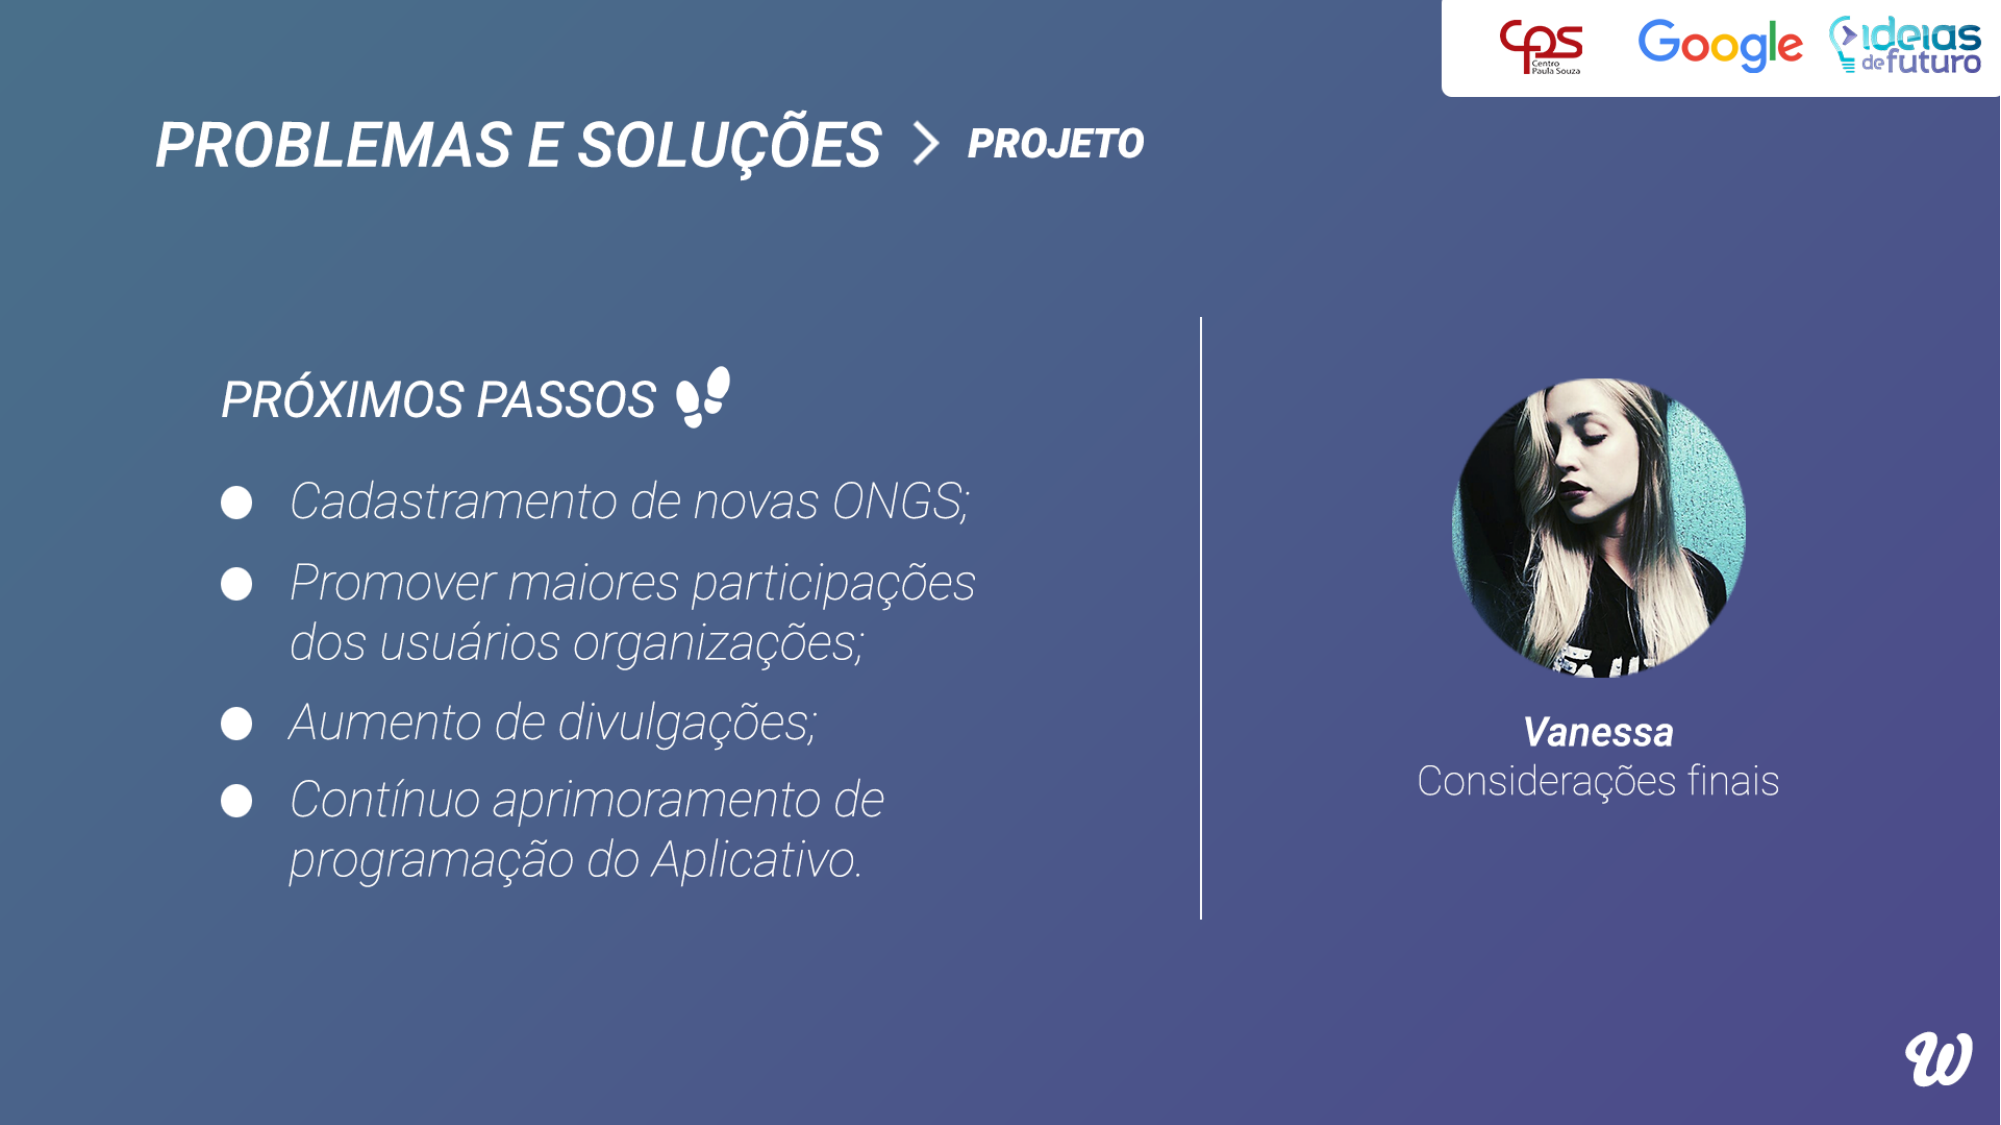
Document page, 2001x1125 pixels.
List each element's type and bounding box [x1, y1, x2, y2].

list [0, 0, 2000, 1125]
